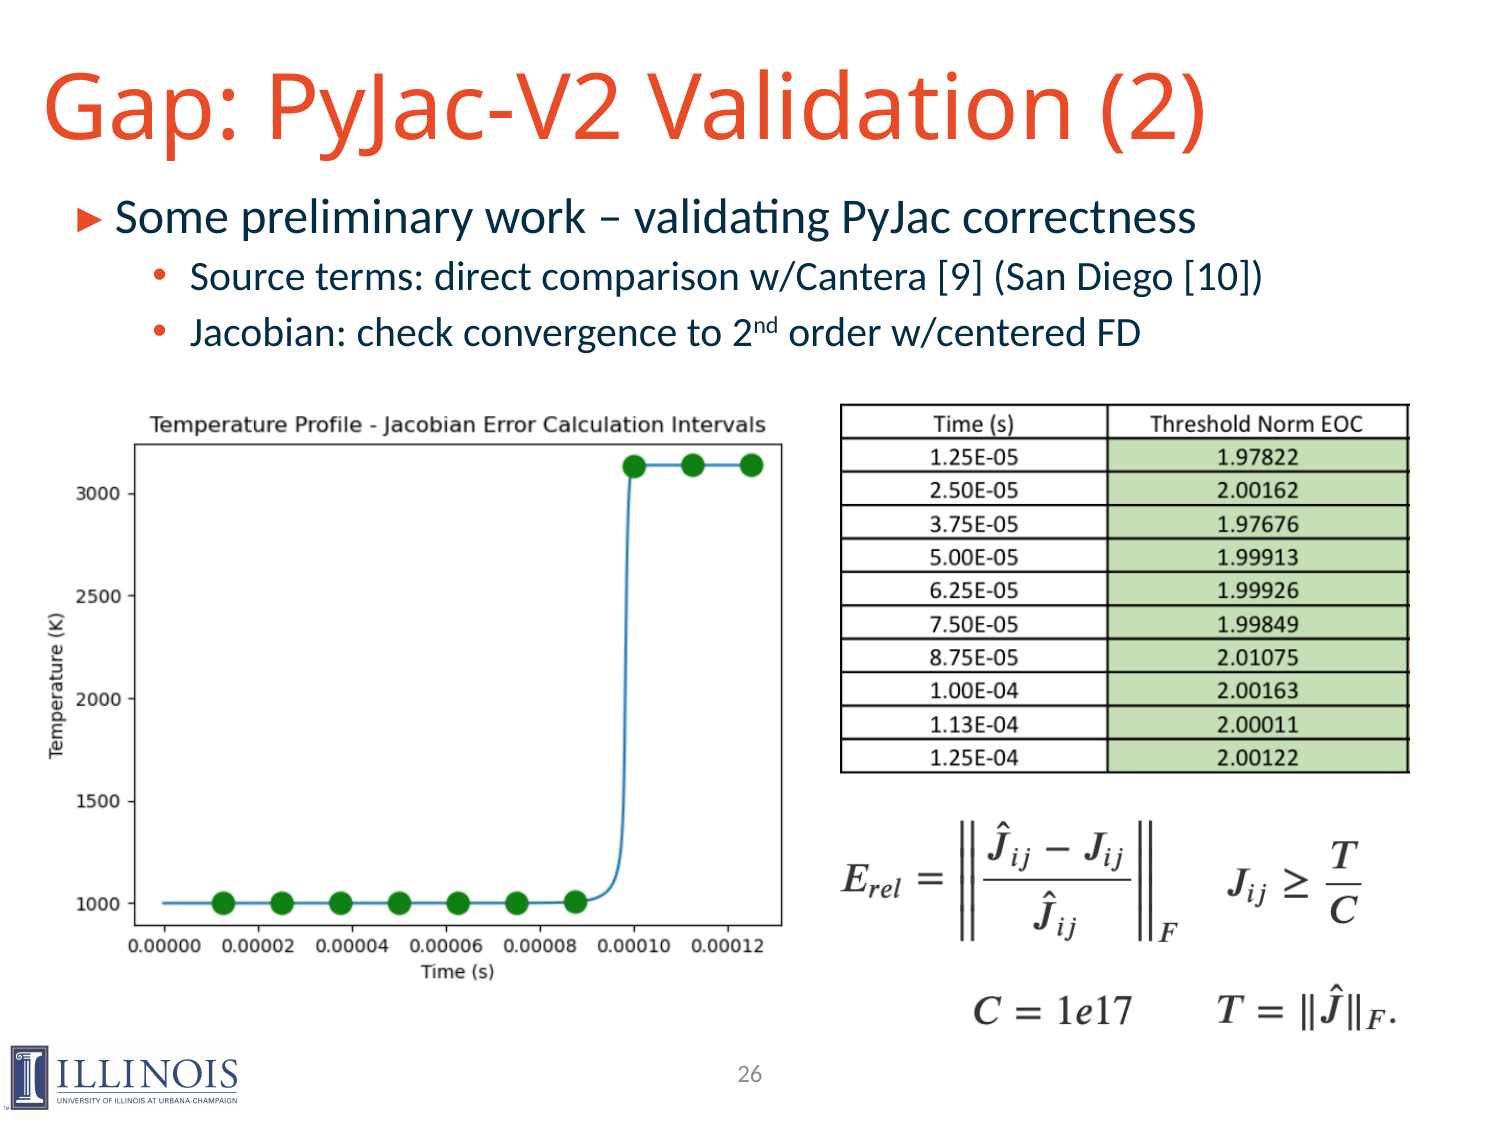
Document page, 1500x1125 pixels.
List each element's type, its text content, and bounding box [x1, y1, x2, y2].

picture [0, 1042, 241, 1113]
picture [960, 979, 1148, 1037]
text_box Some preliminary work – validating PyJac correctness Source terms: direct comparison w/Cantera [9] (San Diego [10]) Jacobian: check convergence to 2nd order w/centered FD [62, 182, 1407, 1016]
slide_number 26 [718, 1042, 782, 1103]
picture [1219, 820, 1374, 942]
picture [837, 805, 1196, 963]
title Gap: PyJac-V2 Validation (2) [26, 36, 1438, 183]
picture [36, 389, 806, 996]
picture [840, 387, 1410, 786]
picture [1212, 974, 1405, 1044]
